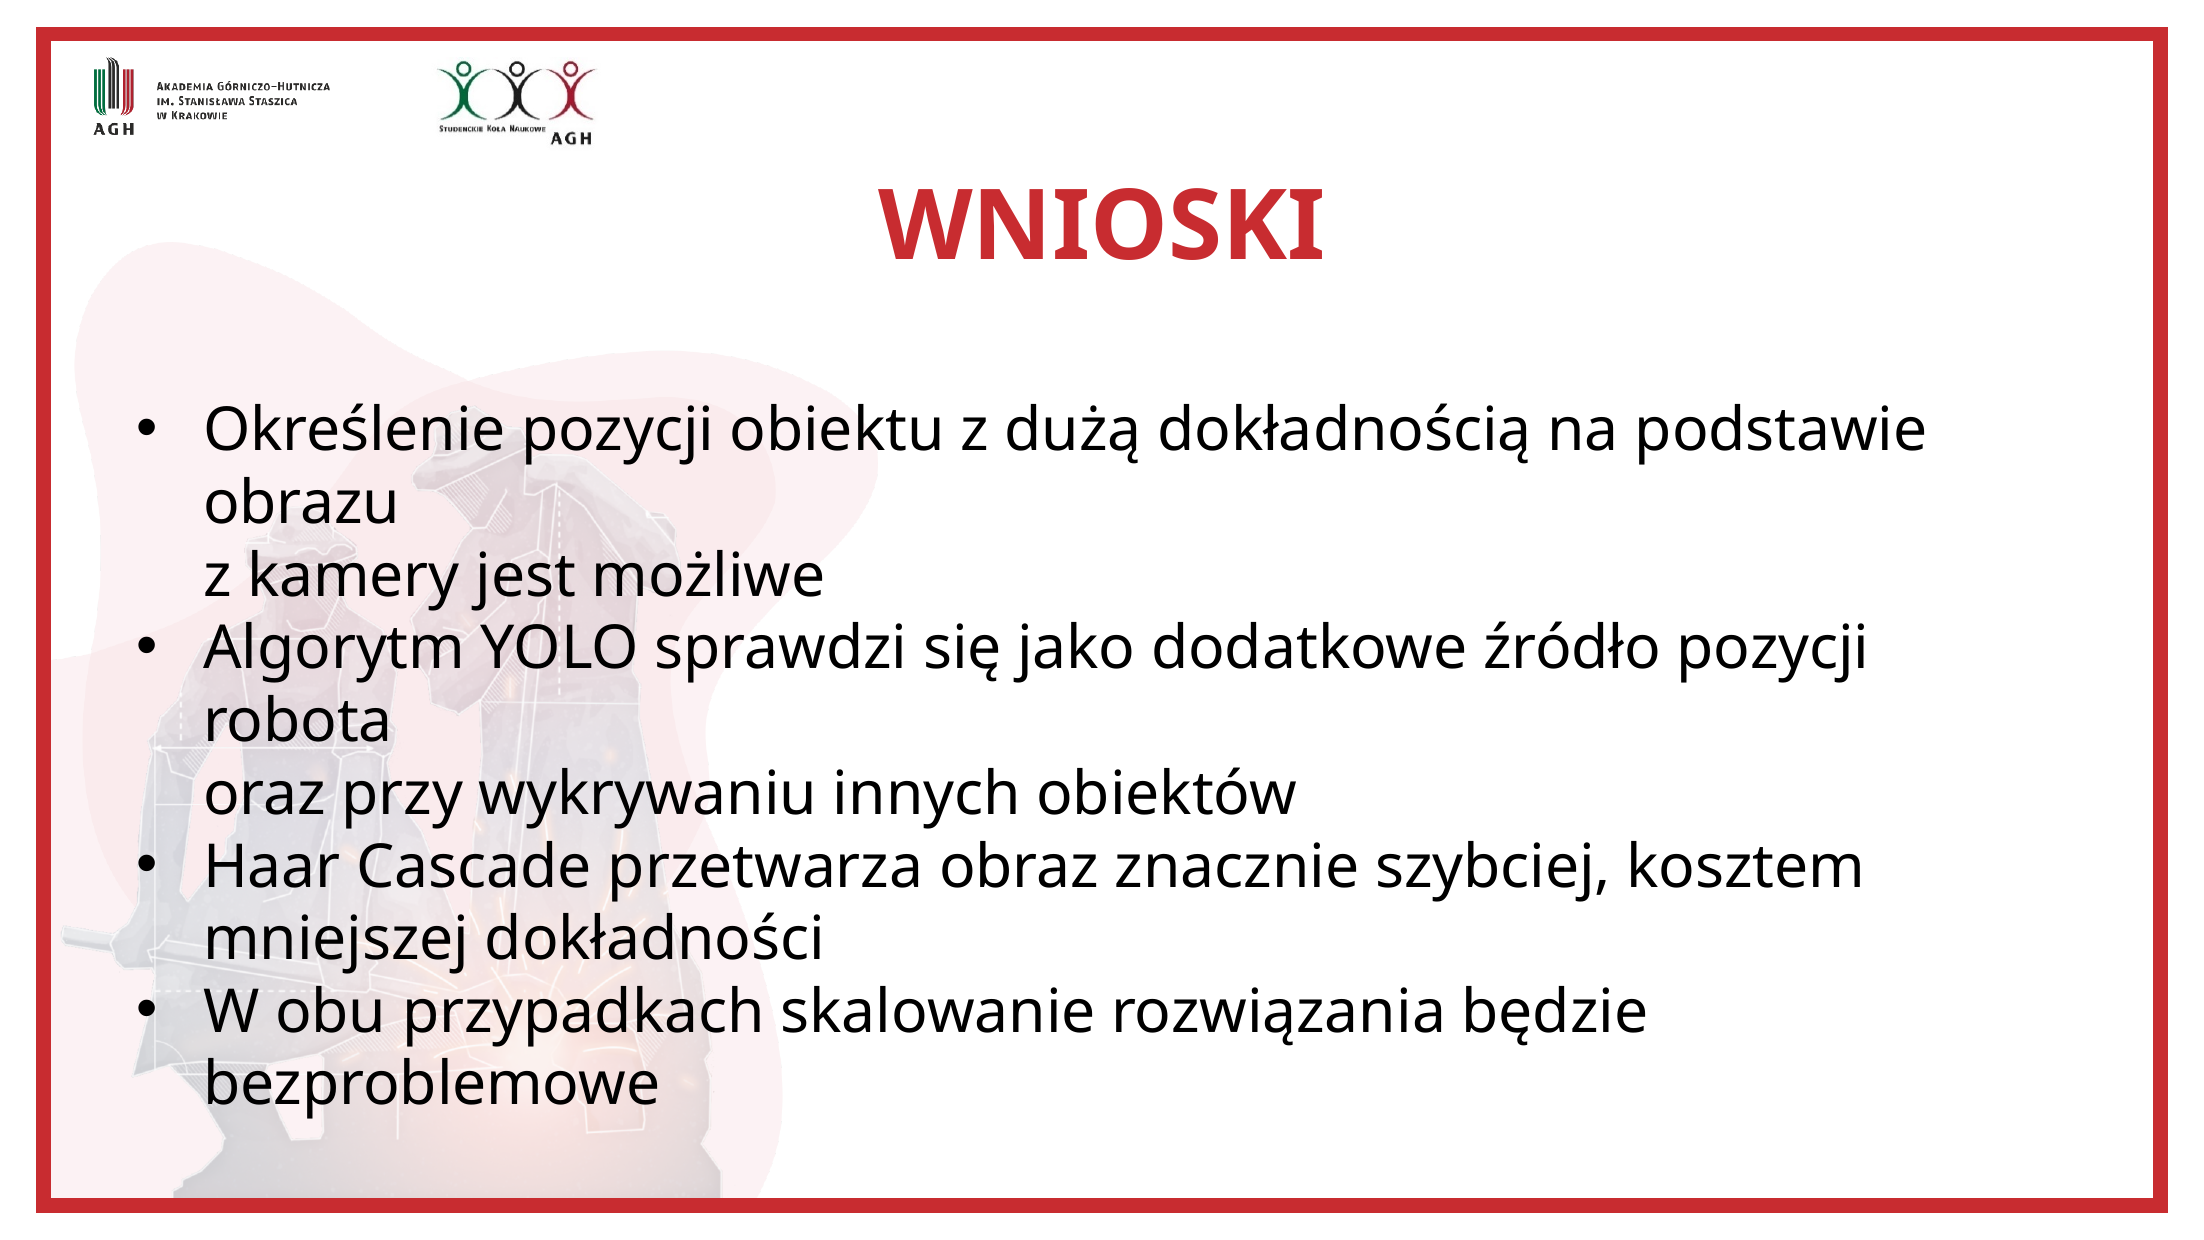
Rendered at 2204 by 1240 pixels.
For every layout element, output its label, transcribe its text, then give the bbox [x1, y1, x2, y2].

title Wnioski [110, 151, 2094, 290]
list Określenie pozycji obiektu z dużą dokładnością na podstawie obrazu z kamery jest możliwe Algorytm YOLO sprawdzi się jako dodatkowe źródło pozycji robota oraz przy wykrywaniu innych obiektów Haar Cascade przetwarza obraz znacznie szybciej, kosztem mniejszej dokładności W obu przypadkach skalowanie rozwiązania będzie bezproblemowe [110, 290, 2094, 1128]
picture [93, 57, 330, 135]
picture [425, 57, 608, 151]
